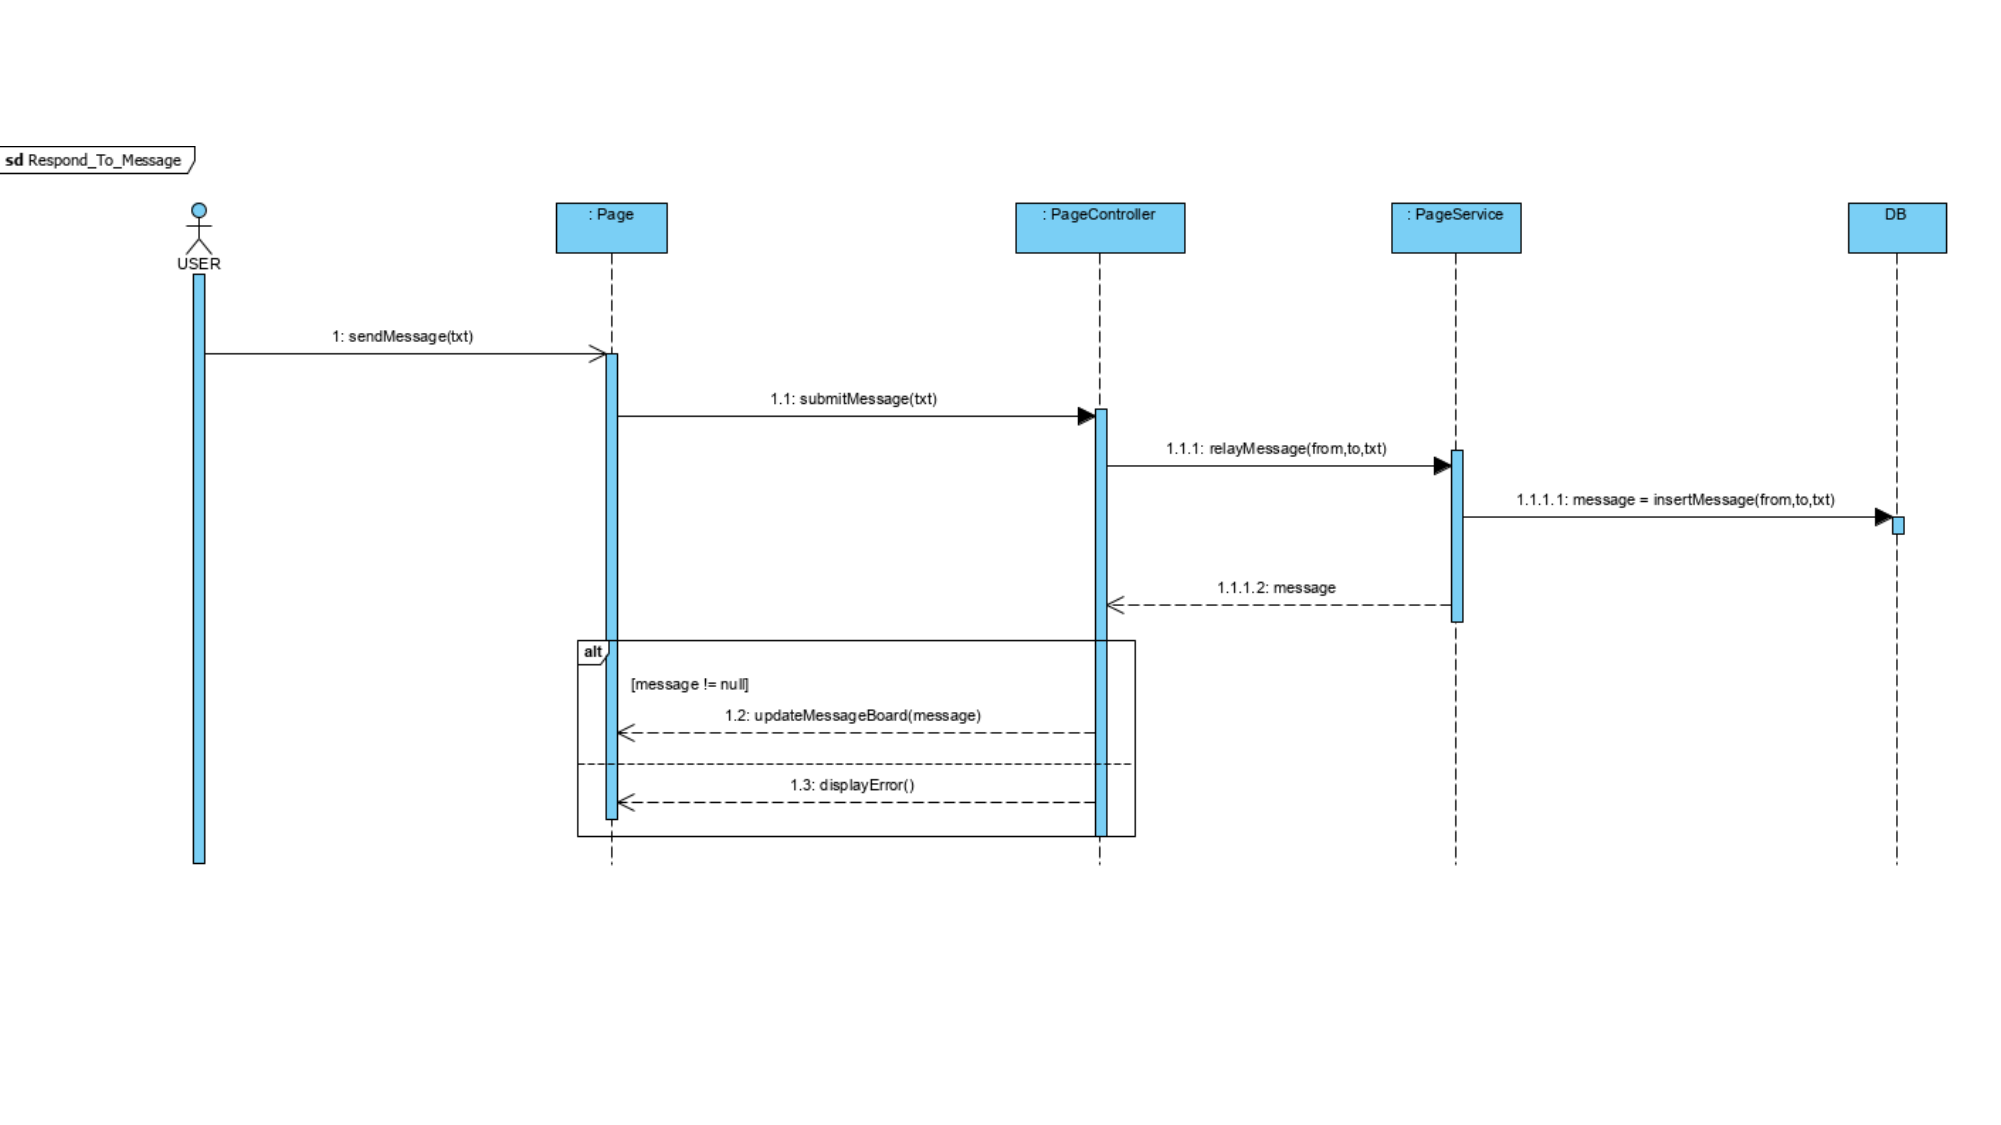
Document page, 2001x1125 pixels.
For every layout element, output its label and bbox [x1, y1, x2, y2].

picture [0, 146, 2000, 979]
